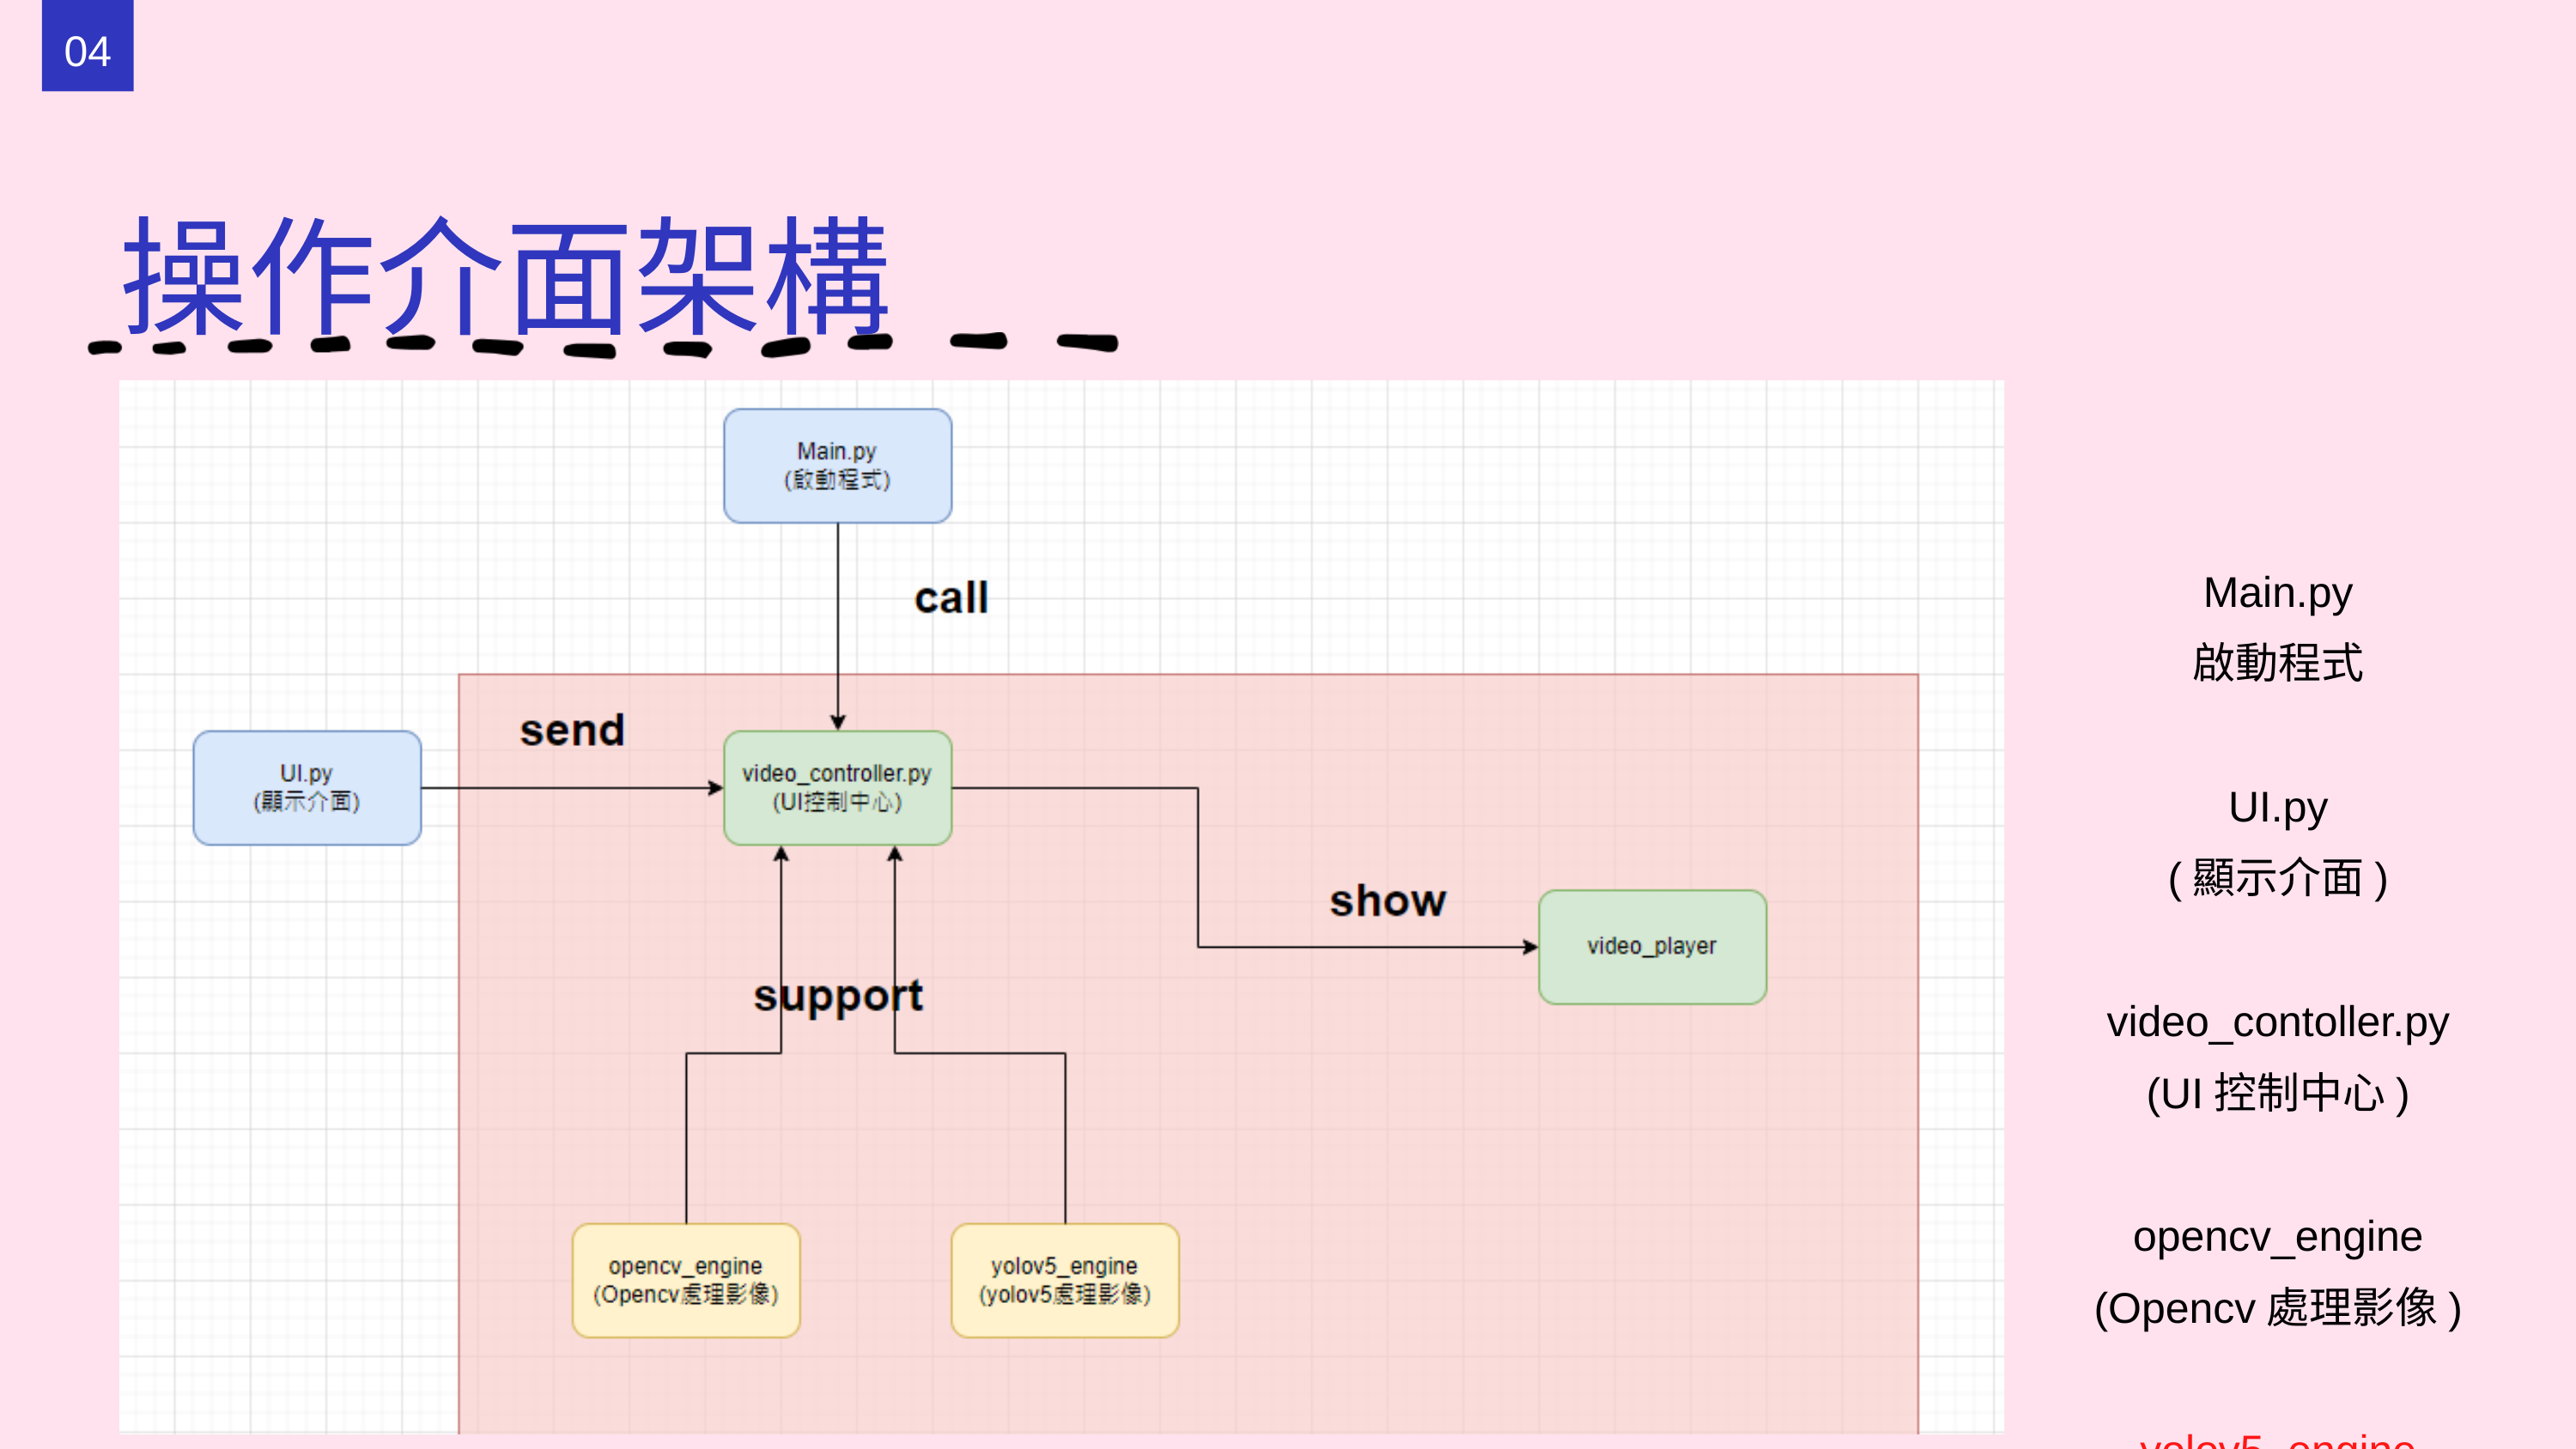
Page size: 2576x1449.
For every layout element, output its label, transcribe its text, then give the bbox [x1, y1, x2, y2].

text_box [41, 0, 134, 92]
picture [88, 331, 1119, 360]
text_box Main.py 啟動程式 UI.py (顯示介面) video_contoller.py (UI控制中心) opencv_engine (Opencv處理影像) yolov5_engine (yolov5處理影像) [2032, 543, 2525, 1449]
text_box 操作介面架構 [119, 151, 2032, 351]
text_box 04 [56, 28, 119, 76]
picture [118, 380, 2005, 1435]
